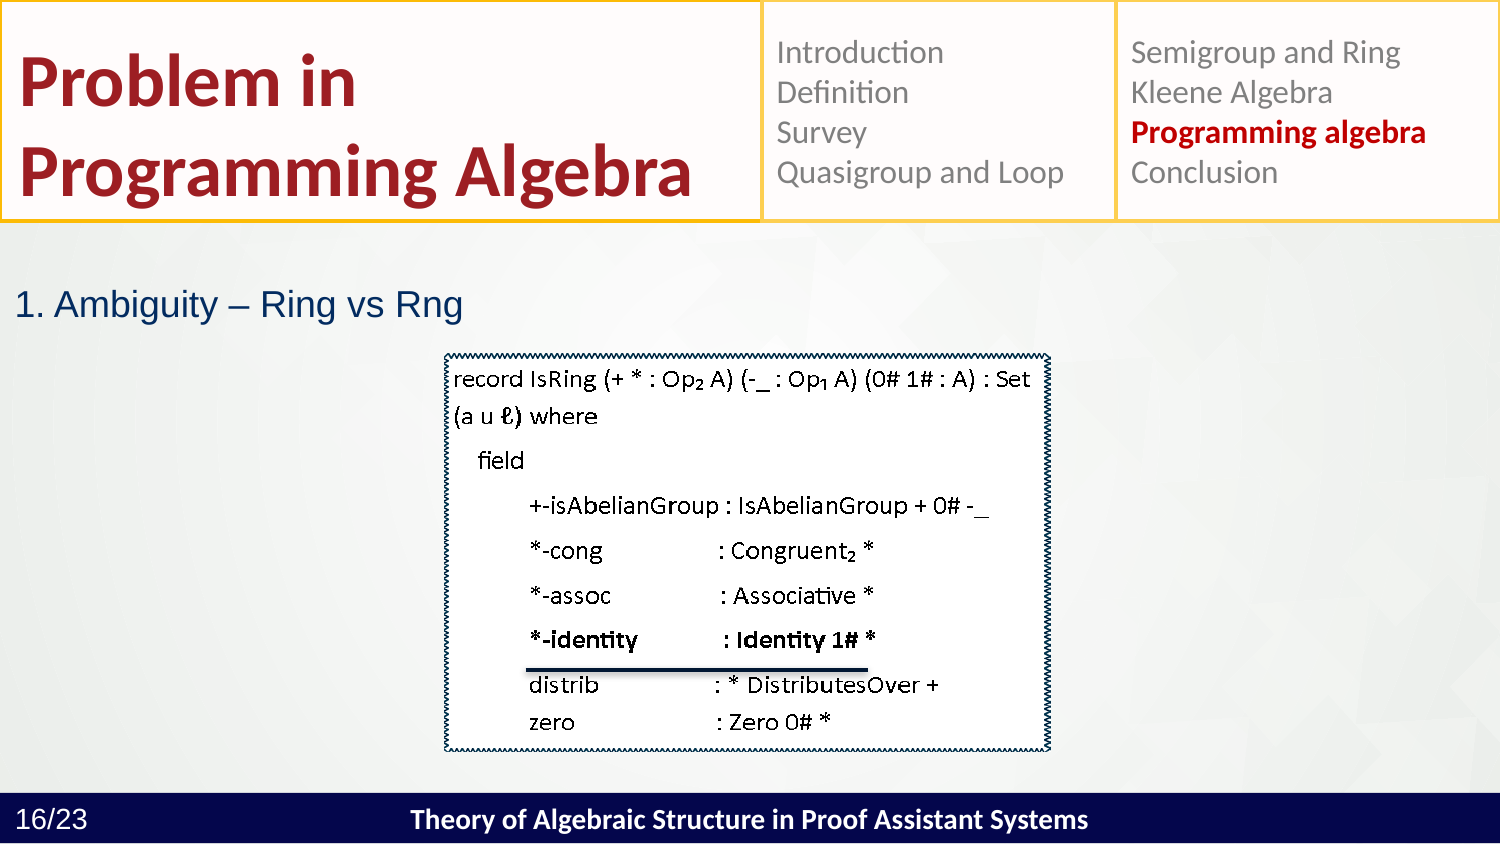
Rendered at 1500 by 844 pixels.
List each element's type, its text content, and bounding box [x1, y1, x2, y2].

picture [444, 352, 1052, 753]
text_box [0, 0, 761, 221]
text_box Introduction Definition Survey Quasigroup and Loop [761, 0, 1116, 221]
text_box 16/23 [0, 792, 124, 843]
text_box Problem in Programming Algebra [4, 23, 761, 219]
text_box 1. Ambiguity – Ring vs Rng [0, 227, 1489, 423]
text_box Theory of Algebraic Structure in Proof Assistant Systems [0, 792, 1500, 844]
text_box Semigroup and Ring Kleene Algebra Programming algebra Conclusion [1116, 0, 1500, 221]
